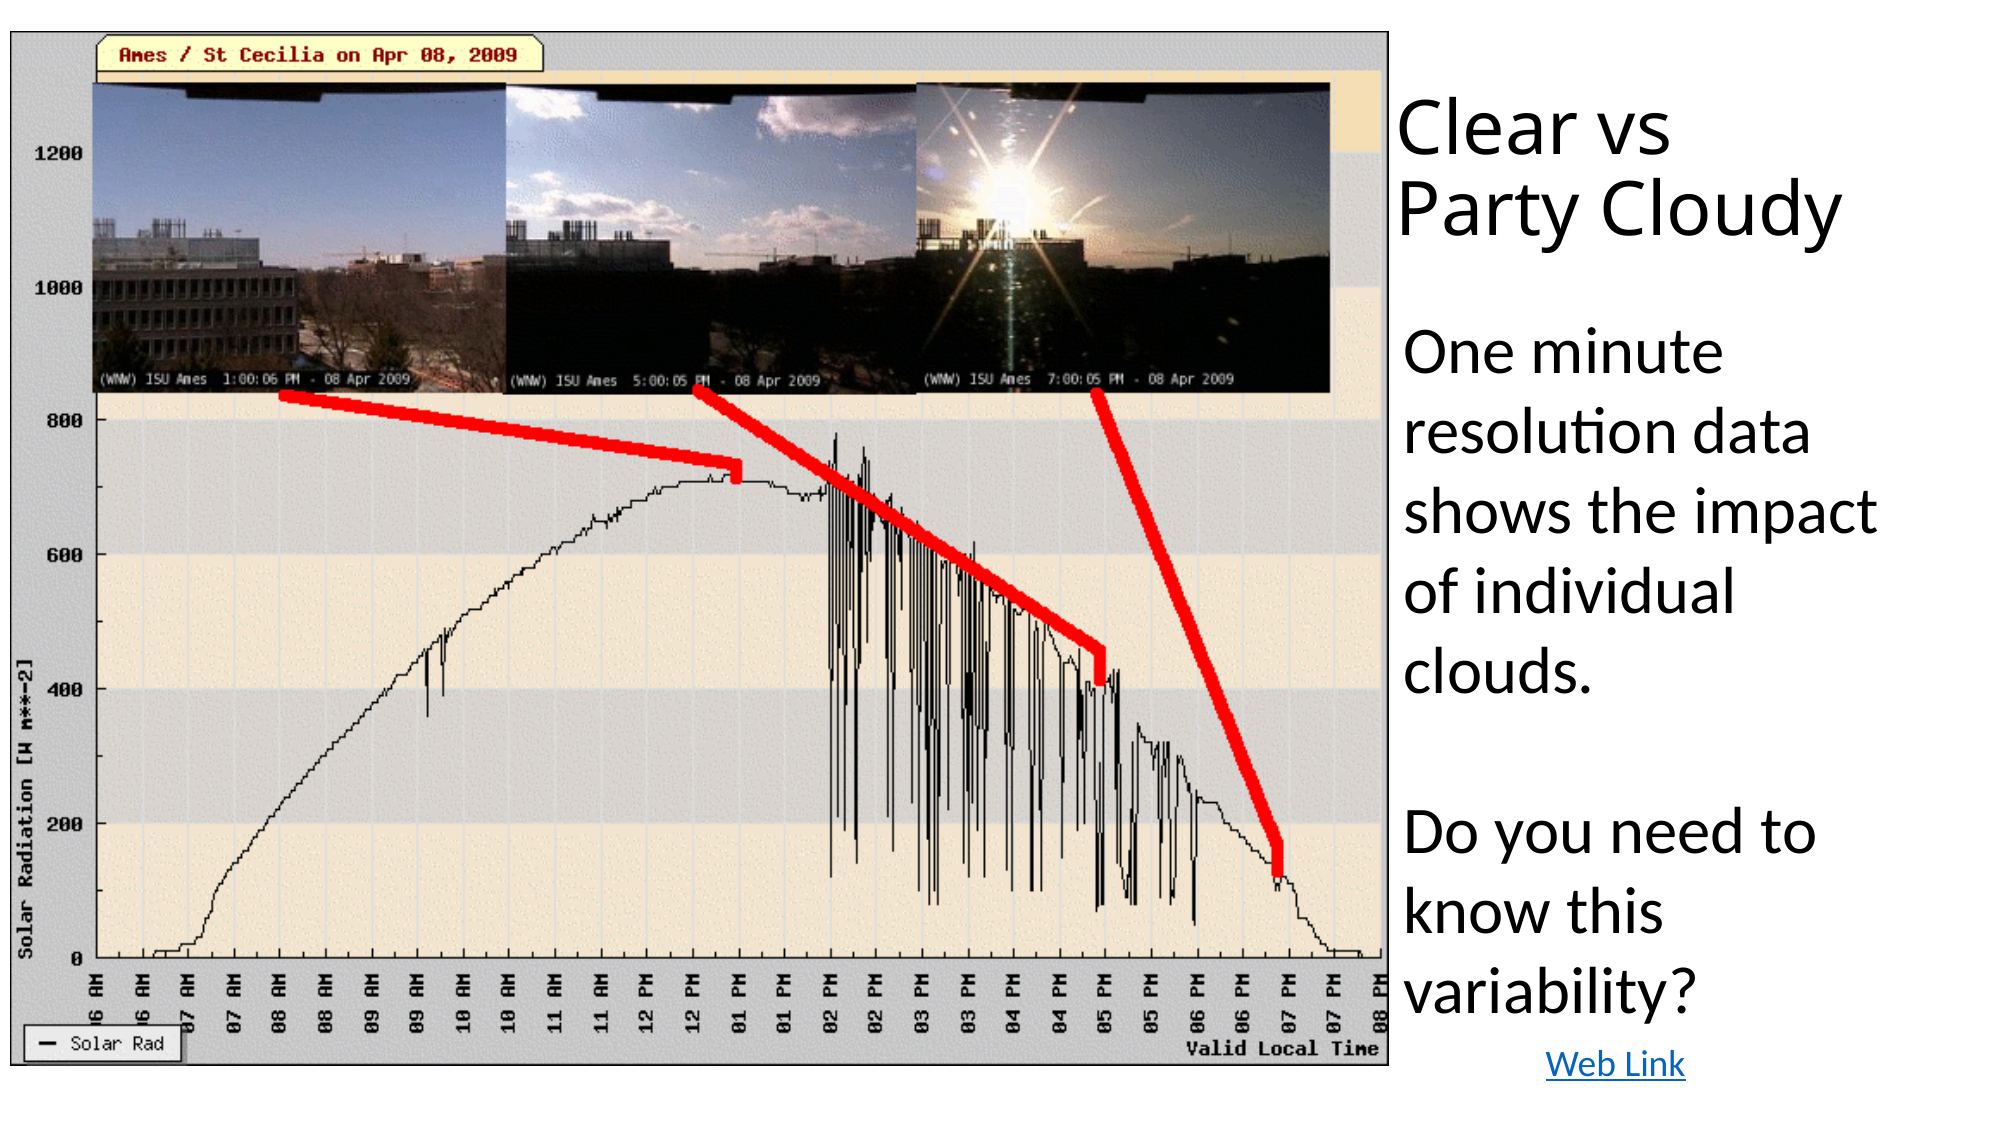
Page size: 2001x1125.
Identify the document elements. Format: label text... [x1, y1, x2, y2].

text_box Web Link [1530, 1031, 1701, 1091]
text_box One minute resolution data shows the impact of individual clouds. Do you need to know this variability? [1389, 299, 1932, 1035]
title Clear vs Party Cloudy [1389, 62, 1875, 280]
picture [10, 31, 1389, 1066]
